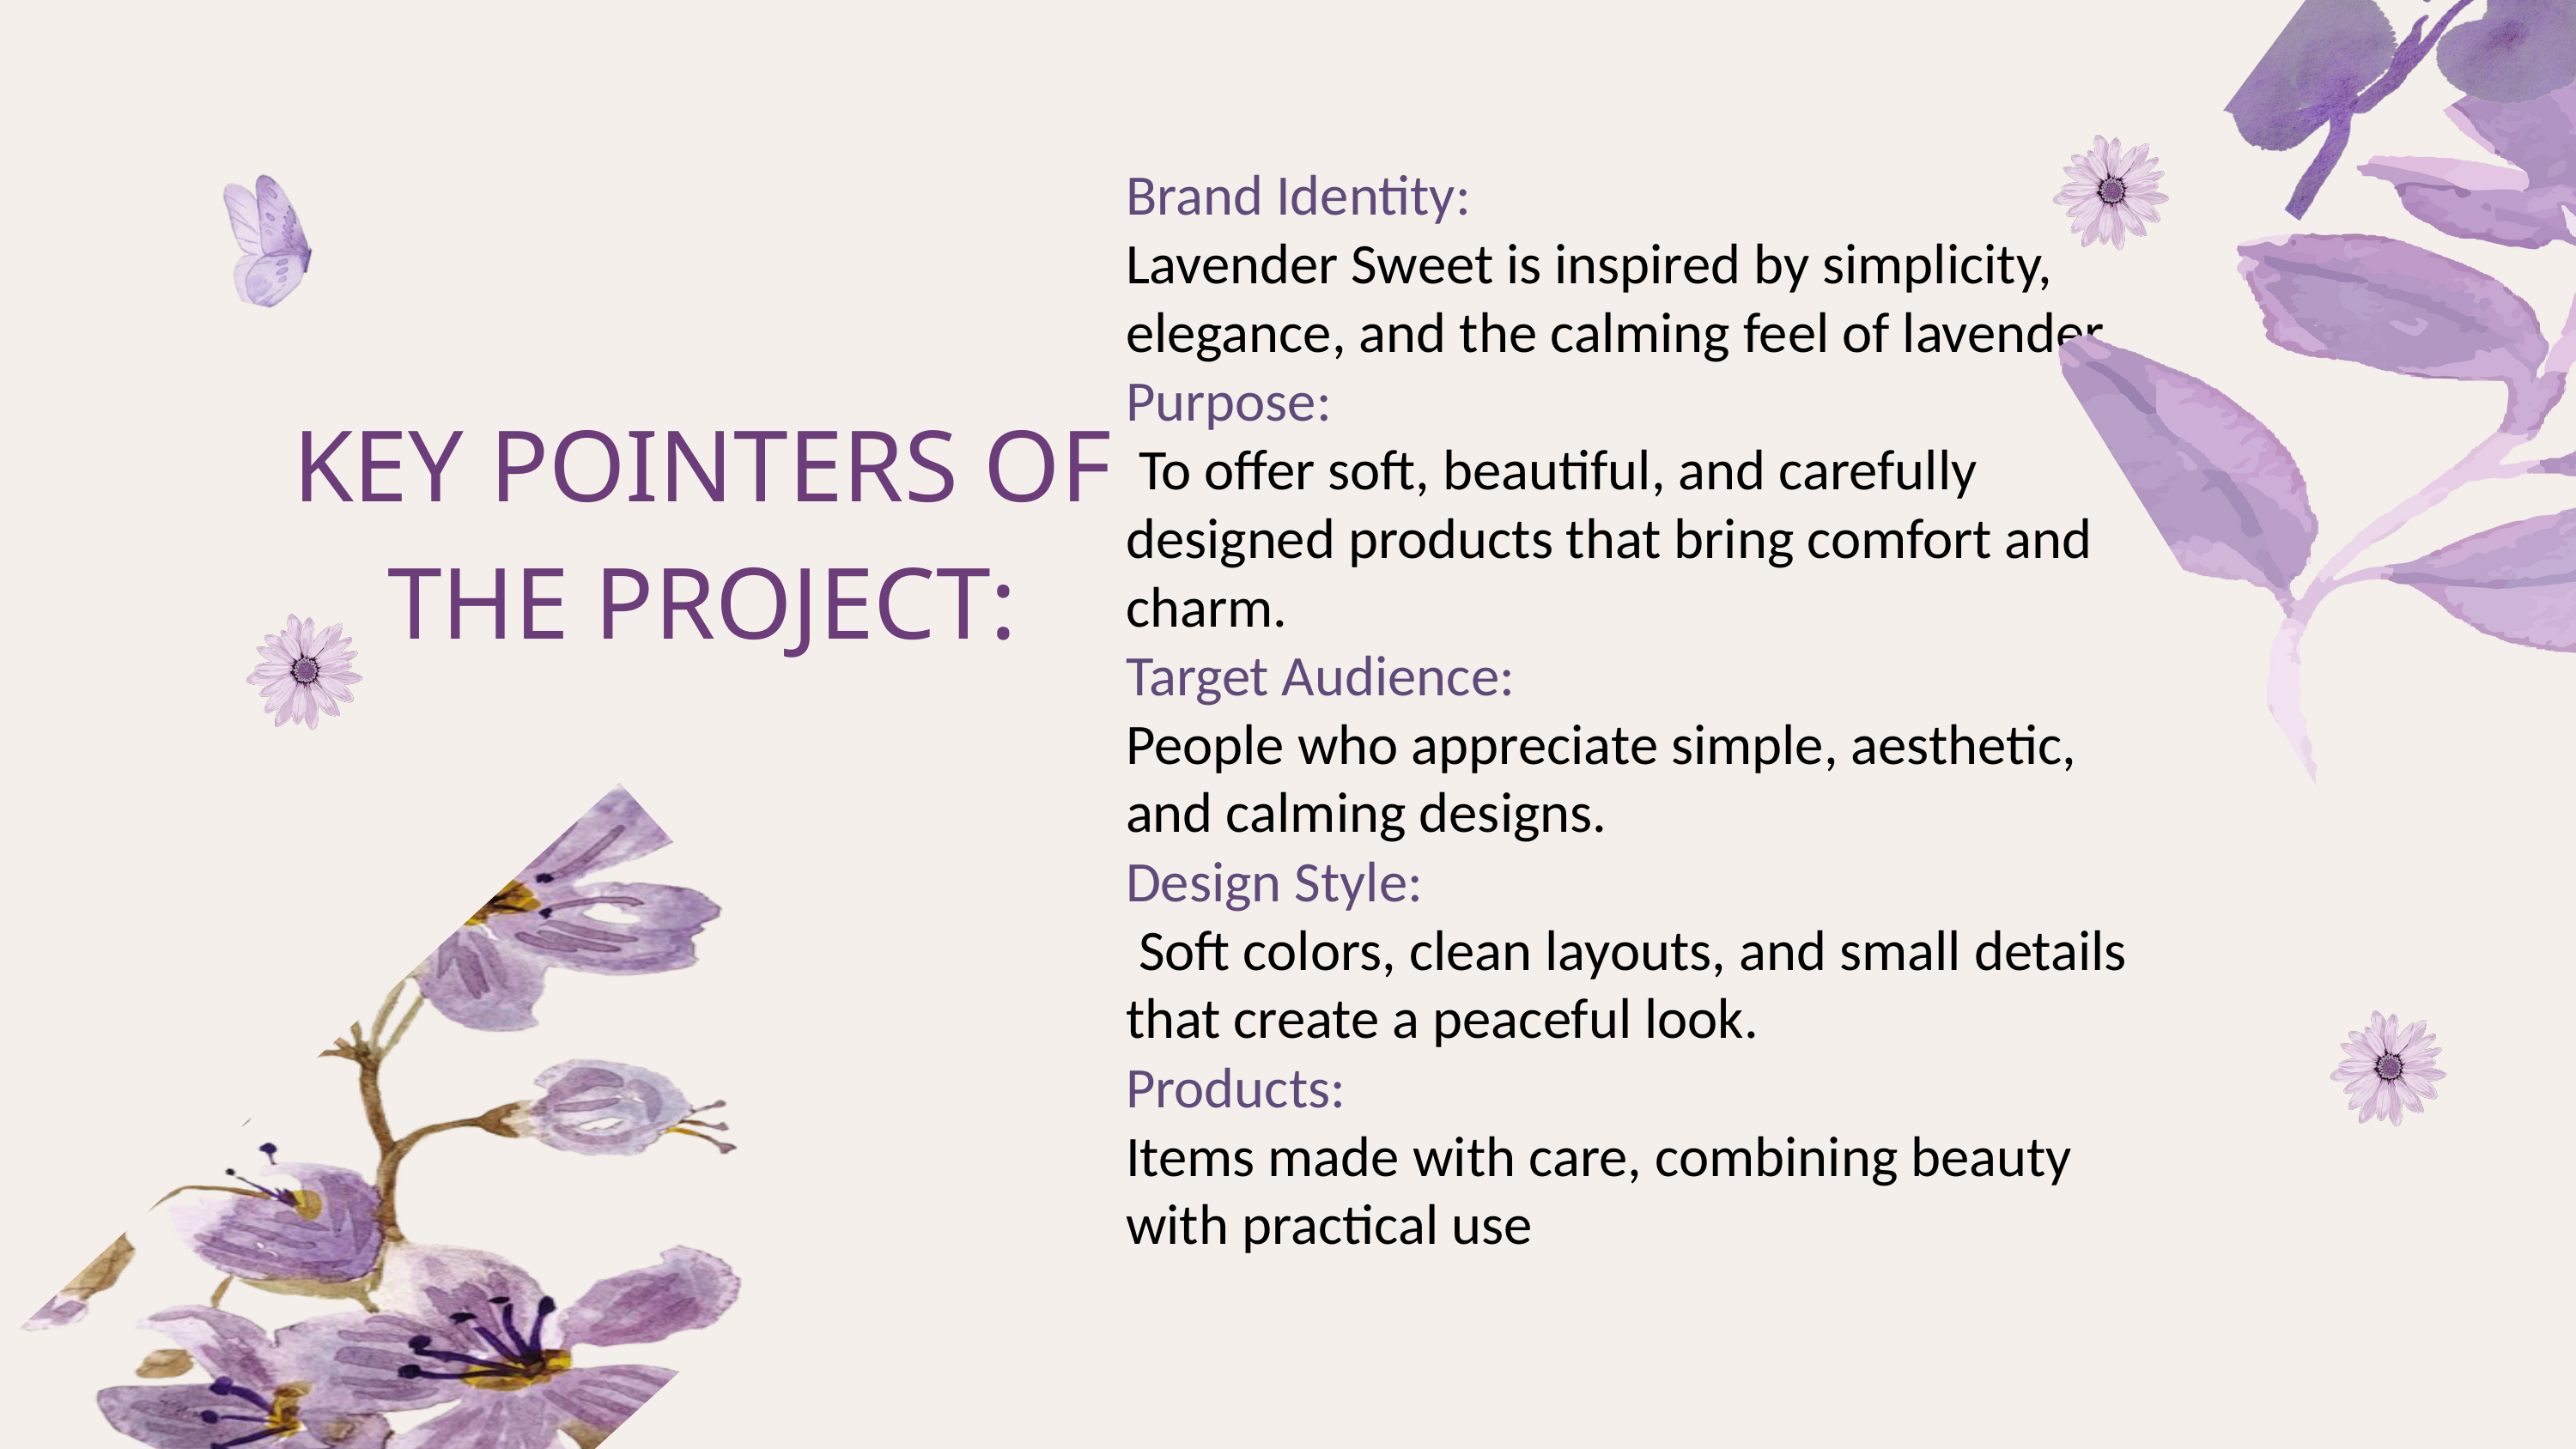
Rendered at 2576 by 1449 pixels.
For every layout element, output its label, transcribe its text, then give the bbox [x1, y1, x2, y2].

text_box [2049, 138, 2576, 808]
text_box [2052, 135, 2170, 252]
text_box [246, 614, 363, 731]
text_box Brand Identity: Lavender Sweet is inspired by simplicity, elegance, and the calming feel of lavender. Purpose: To offer soft, beautiful, and carefully designed products that bring comfort and charm. Target Audience: People who appreciate simple, aesthetic, and calming designs. Design Style: Soft colors, clean layouts, and small details that create a peaceful look. Products: Items made with care, combining beauty with practical use [1126, 157, 2144, 1257]
picture [138, 135, 392, 345]
text_box [2197, 0, 2576, 324]
text_box [9, 782, 940, 1449]
text_box [2330, 1010, 2447, 1127]
text_box KEY POINTERS OF THE PROJECT: [278, 384, 1126, 659]
